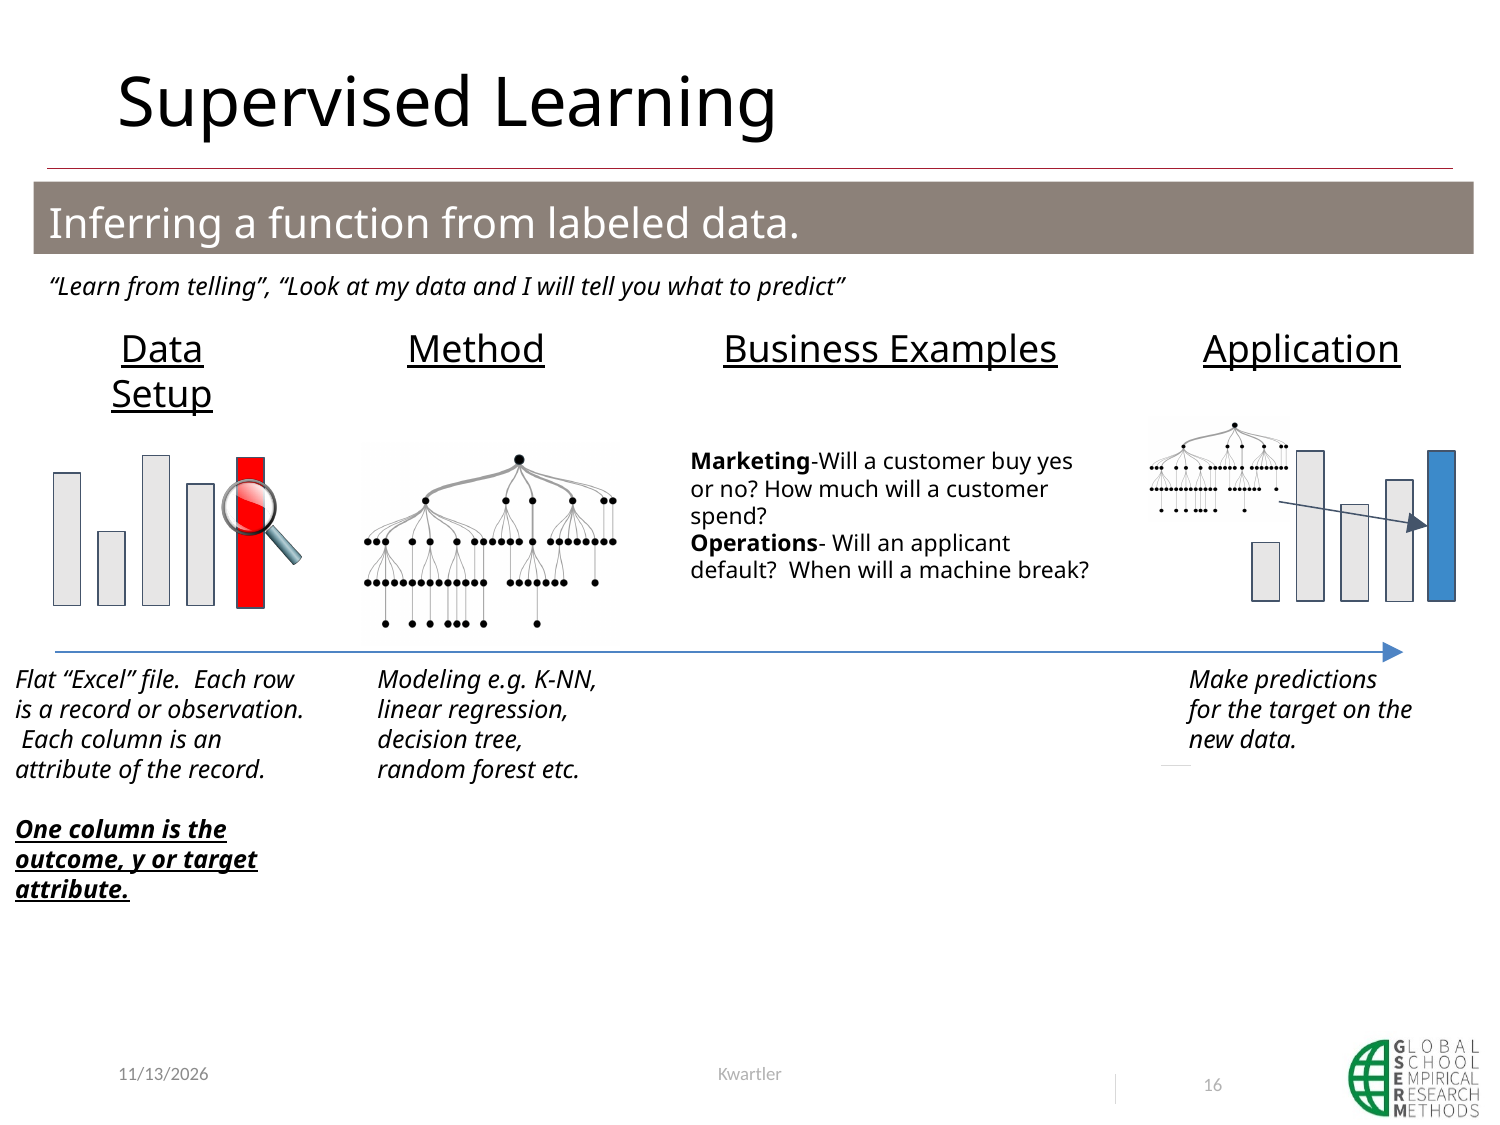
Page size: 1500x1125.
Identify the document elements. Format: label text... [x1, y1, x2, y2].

slide_number 16 [1188, 1042, 1330, 1103]
title Supervised Learning [103, 59, 1397, 157]
text_box Marketing-Will a customer buy yes or no? How much will a customer spend? [675, 431, 1106, 498]
text_box Application [1170, 309, 1434, 381]
text_box Make predictions for the target on the new data. [1173, 648, 1431, 770]
text_box Data Setup [64, 309, 260, 381]
text_box Modeling e.g. K-NN, linear regression, decision tree, random forest etc. [362, 653, 620, 804]
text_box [1148, 416, 1456, 602]
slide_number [103, 1042, 441, 1103]
text_box Method [379, 309, 574, 381]
picture [361, 442, 620, 646]
text_box [236, 565, 265, 608]
text_box Business Examples [668, 309, 1113, 381]
text_box Flat “Excel” file. Each row is a record or observation. Each column is an attribute of the record. One column is the outcome, y or target attribute. [0, 649, 326, 939]
text_box Operations- Will an applicant default? When will a machine break? [675, 498, 1106, 614]
picture [1342, 1031, 1500, 1120]
text_box “Learn from telling”, “Look at my data and I will tell you what to predict” [33, 255, 1474, 296]
footer Kwartler [496, 1042, 1004, 1103]
picture [221, 478, 302, 565]
text_box [236, 457, 265, 478]
text_box Inferring a function from labeled data. [33, 181, 1474, 254]
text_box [53, 455, 215, 606]
